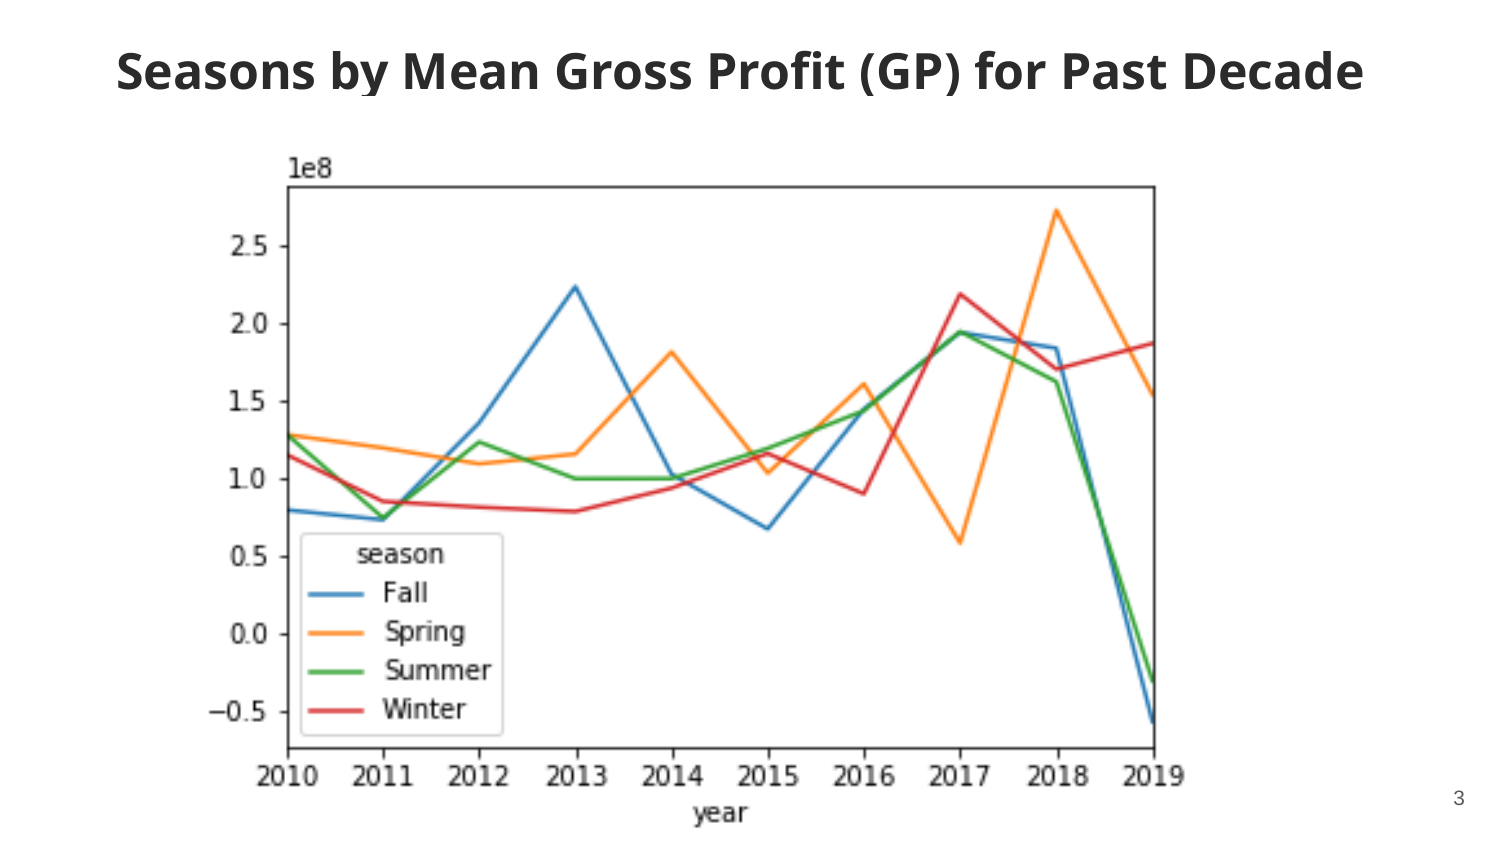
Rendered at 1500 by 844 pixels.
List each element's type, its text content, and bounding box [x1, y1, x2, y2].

picture [148, 96, 1265, 841]
slide_number 3 [1389, 764, 1480, 830]
text_box Seasons by Mean Gross Profit (GP) for Past Decade [26, 24, 1456, 167]
